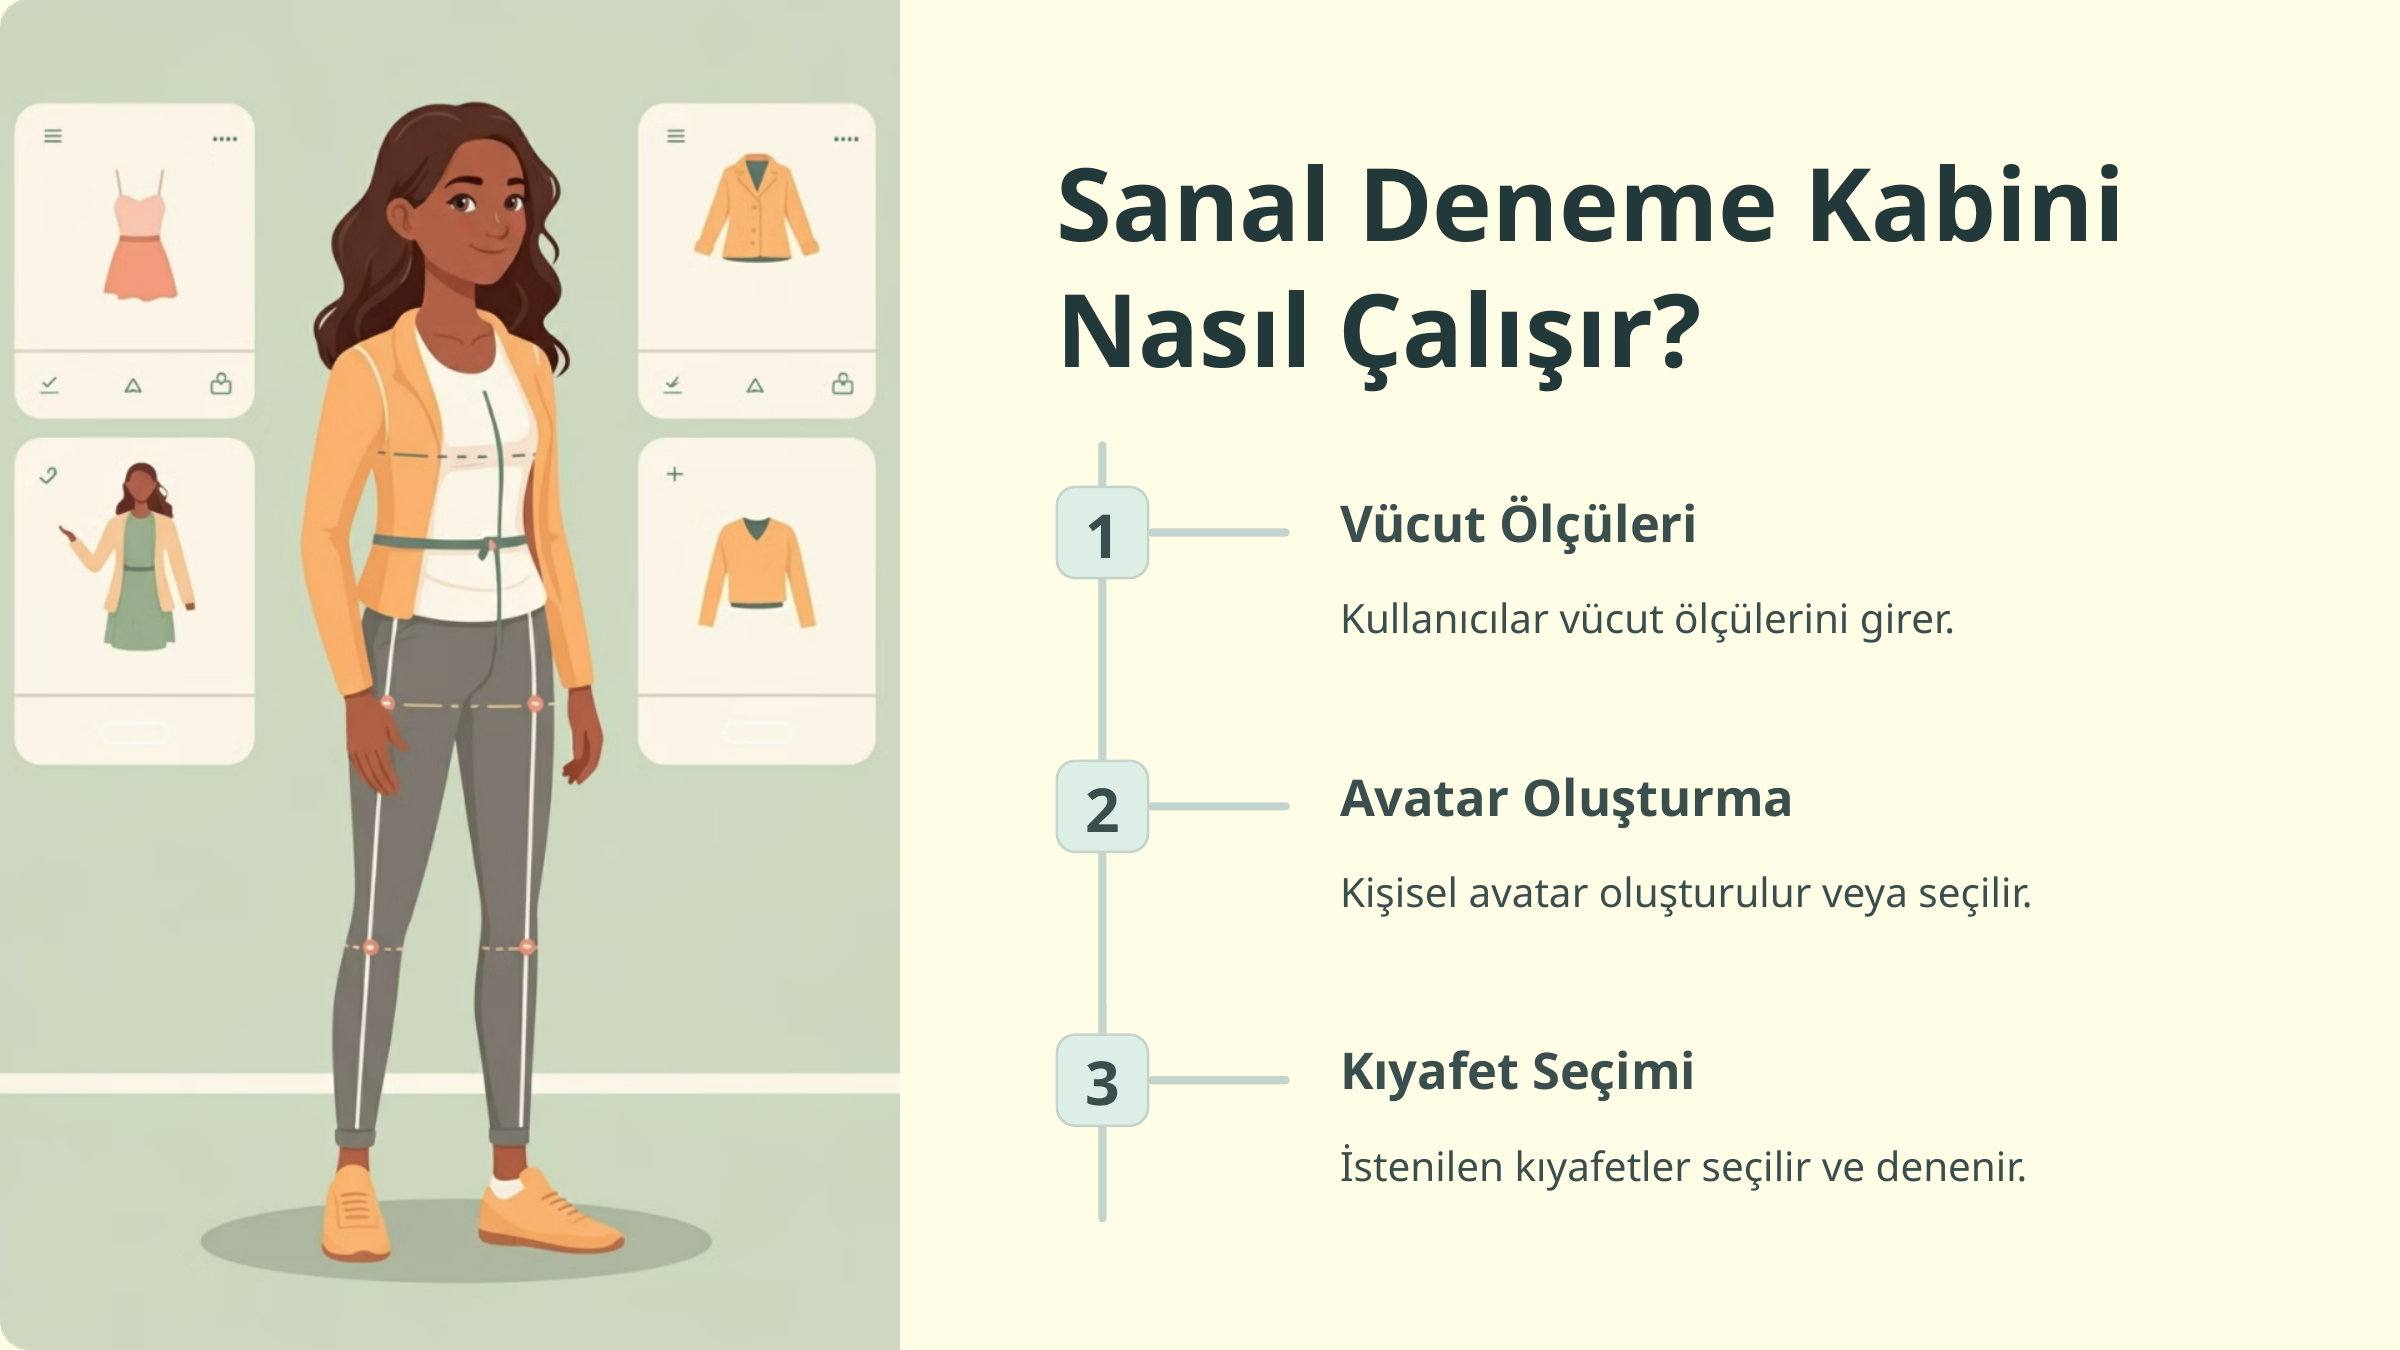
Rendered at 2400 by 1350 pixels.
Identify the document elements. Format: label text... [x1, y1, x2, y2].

text_box [1056, 760, 1149, 852]
text_box İstenilen kıyafetler seçilir ve denenir. [1325, 1117, 2259, 1182]
text_box Kullanıcılar vücut ölçülerini girer. [1325, 569, 2259, 635]
picture [0, 0, 900, 1350]
text_box [1056, 486, 1149, 579]
text_box [1149, 1076, 1290, 1085]
text_box [1098, 852, 1107, 1034]
text_box [900, 0, 2400, 1350]
text_box [1098, 1126, 1107, 1223]
text_box Sanal Deneme Kabini Nasıl Çalışır? [1041, 127, 2259, 381]
text_box Kişisel avatar oluşturulur veya seçilir. [1325, 843, 2259, 909]
text_box [1098, 441, 1107, 486]
text_box Avatar Oluşturma [1325, 755, 1832, 819]
text_box Kıyafet Seçimi [1325, 1029, 1832, 1093]
text_box [1149, 802, 1290, 811]
text_box 2 [1083, 775, 1122, 837]
text_box [1056, 1034, 1149, 1126]
text_box 1 [1090, 502, 1115, 563]
text_box [1149, 528, 1290, 537]
text_box Vücut Ölçüleri [1325, 481, 1832, 546]
text_box [1098, 579, 1107, 760]
text_box 3 [1083, 1049, 1122, 1111]
